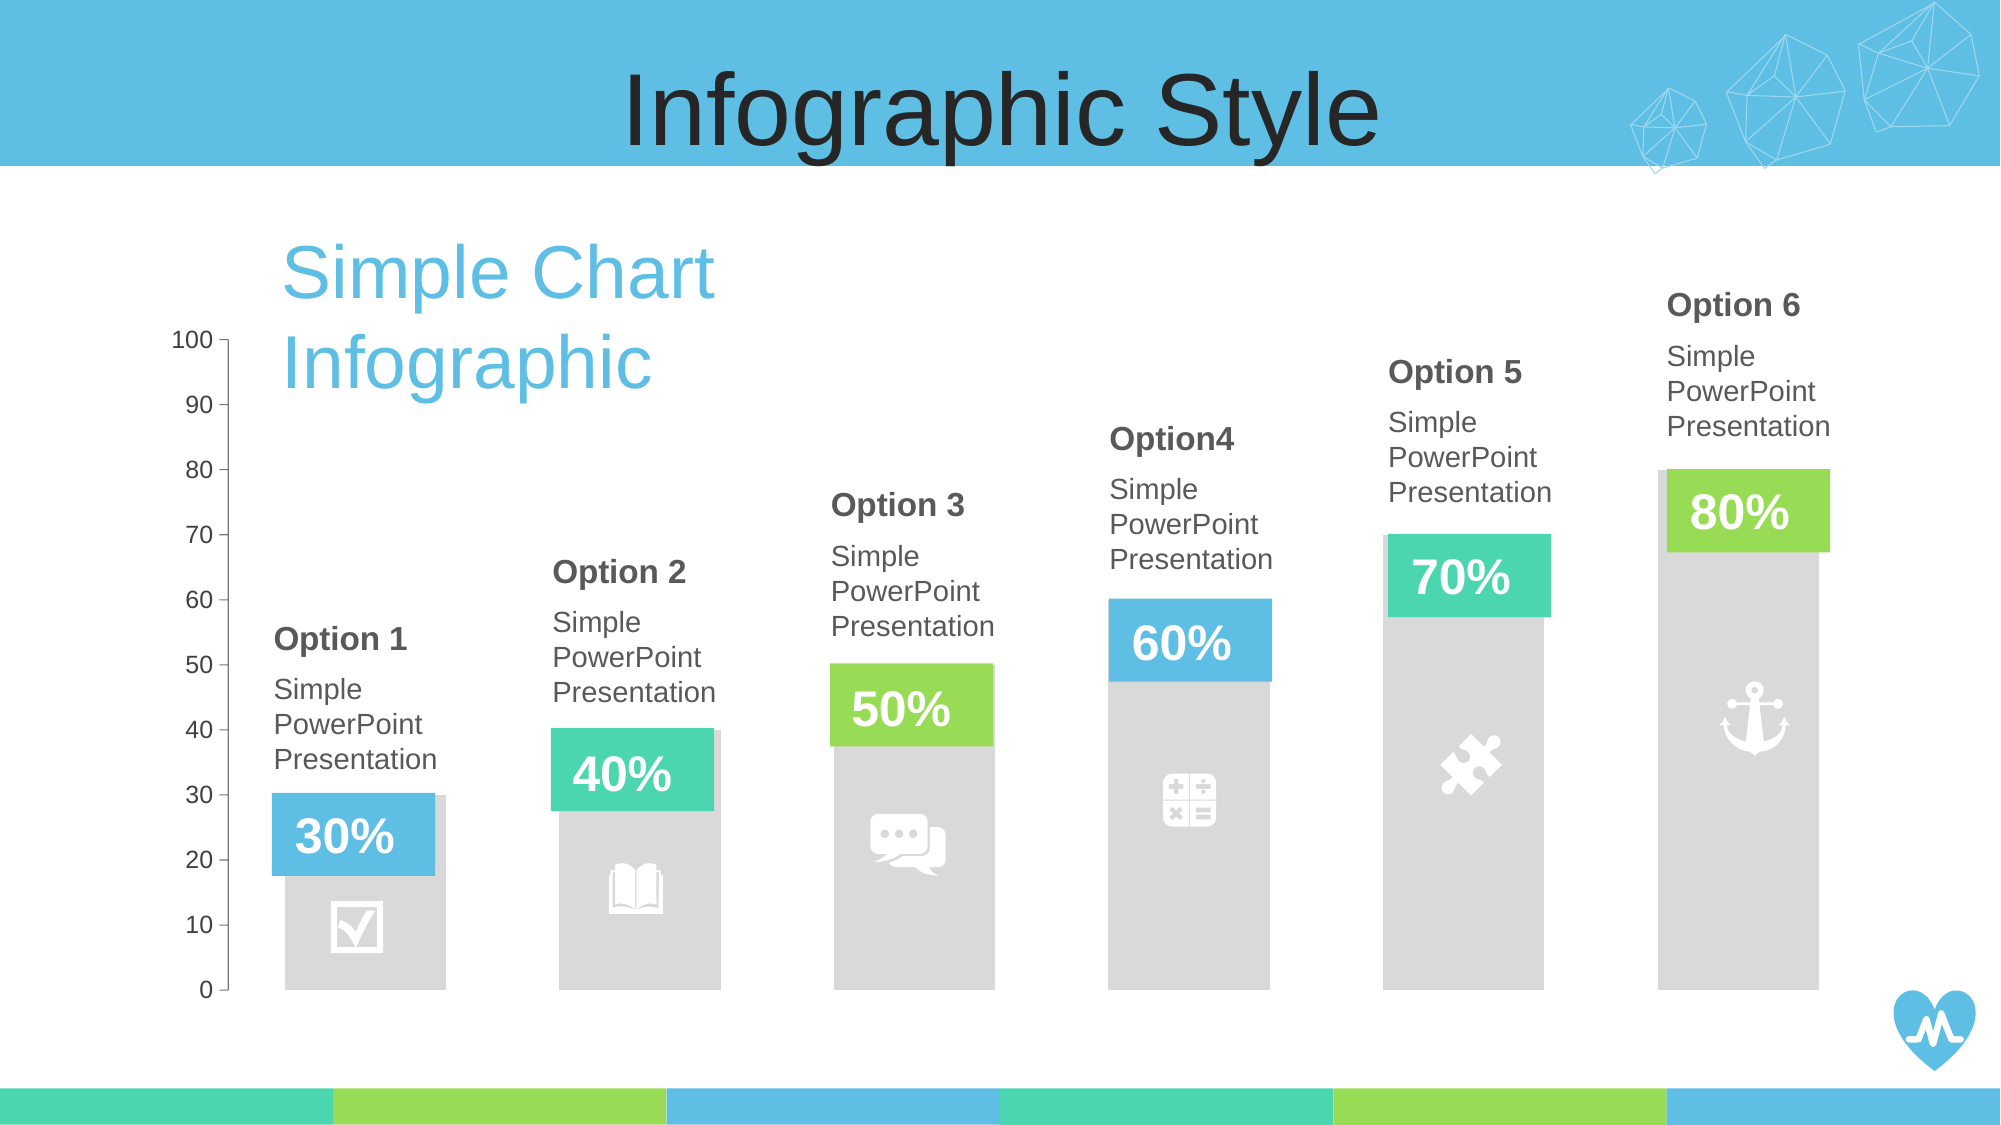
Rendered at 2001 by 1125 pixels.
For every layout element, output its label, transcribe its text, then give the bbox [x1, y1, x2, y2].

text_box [816, 475, 1013, 651]
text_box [1373, 342, 1570, 518]
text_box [537, 542, 734, 718]
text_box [1094, 409, 1291, 585]
text_box Simple Chart Infographic [267, 215, 777, 312]
list Infographic Style [53, 55, 1952, 175]
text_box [258, 609, 455, 785]
chart [135, 312, 1912, 1018]
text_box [1651, 275, 1848, 451]
